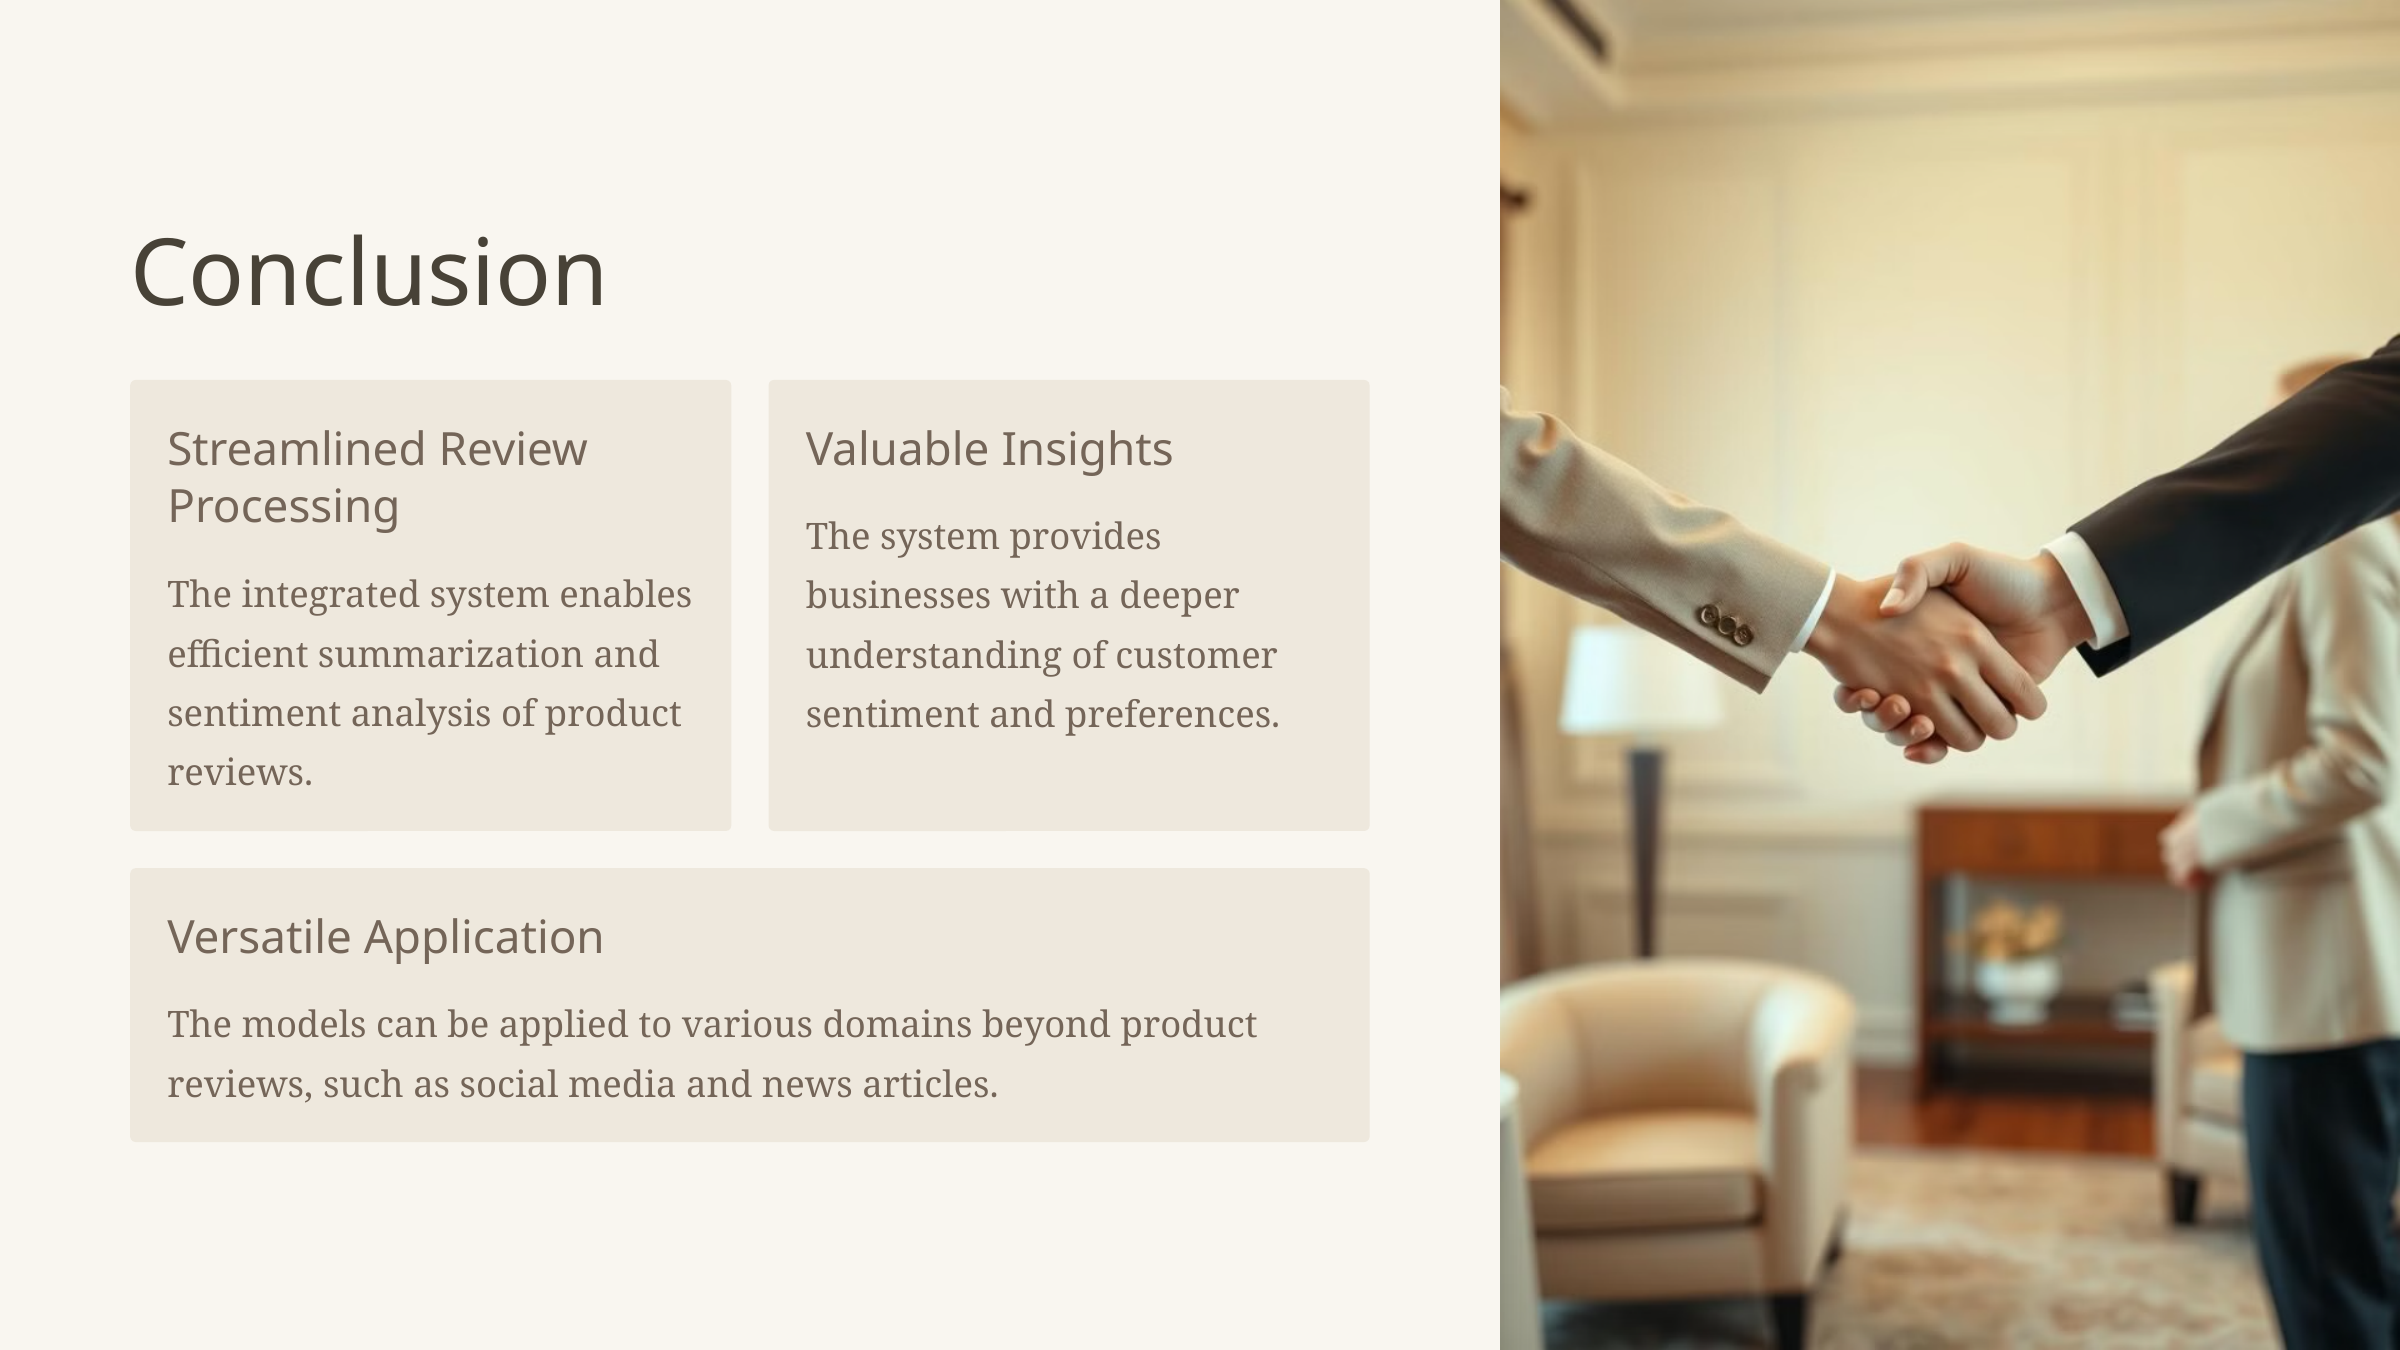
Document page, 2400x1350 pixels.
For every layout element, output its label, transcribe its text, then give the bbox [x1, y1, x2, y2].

text_box Versatile Application [167, 905, 650, 964]
text_box Valuable Insights [805, 417, 1271, 476]
text_box [130, 868, 1370, 1143]
text_box The system provides businesses with a deeper understanding of customer sentiment and preferences. [805, 497, 1333, 736]
text_box Conclusion [130, 207, 1061, 325]
text_box Streamlined Review Processing [167, 417, 695, 534]
text_box [768, 379, 1370, 832]
picture [1499, 0, 2400, 1350]
text_box The models can be applied to various domains beyond product reviews, such as social media and news articles. [167, 985, 1333, 1105]
text_box The integrated system enables efficient summarization and sentiment analysis of product reviews. [167, 555, 695, 794]
text_box [130, 379, 732, 832]
